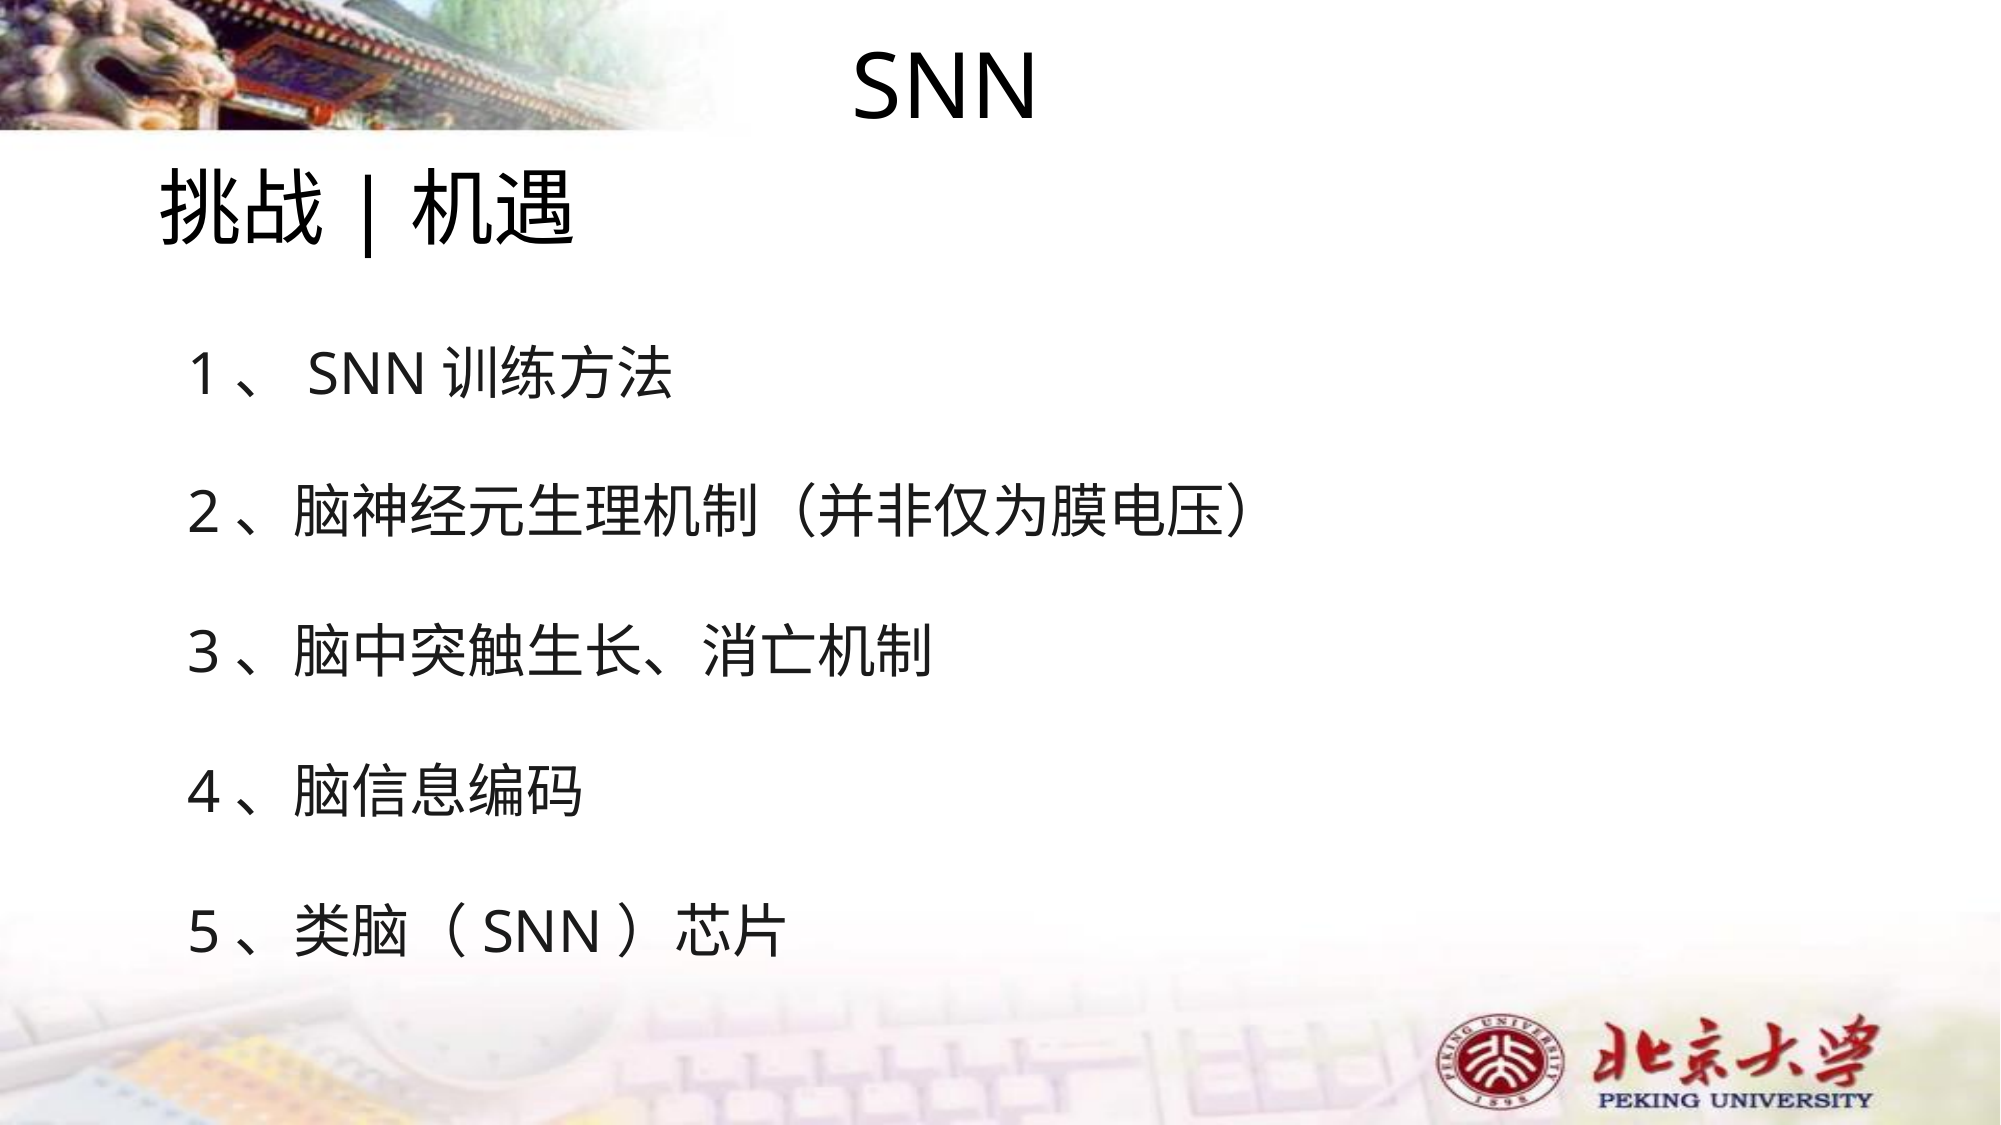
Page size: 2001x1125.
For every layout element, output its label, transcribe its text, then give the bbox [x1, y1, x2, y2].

text_box 1、SNN训练方法 [173, 328, 1430, 414]
text_box 挑战|机遇 [143, 148, 592, 263]
text_box 2、脑神经元生理机制（并非仅为膜电压） 3、脑中突触生长、消亡机制 4、脑信息编码 5、类脑（SNN）芯片 [173, 466, 1502, 972]
text_box SNN [680, 19, 1214, 145]
picture [0, 0, 2001, 1125]
